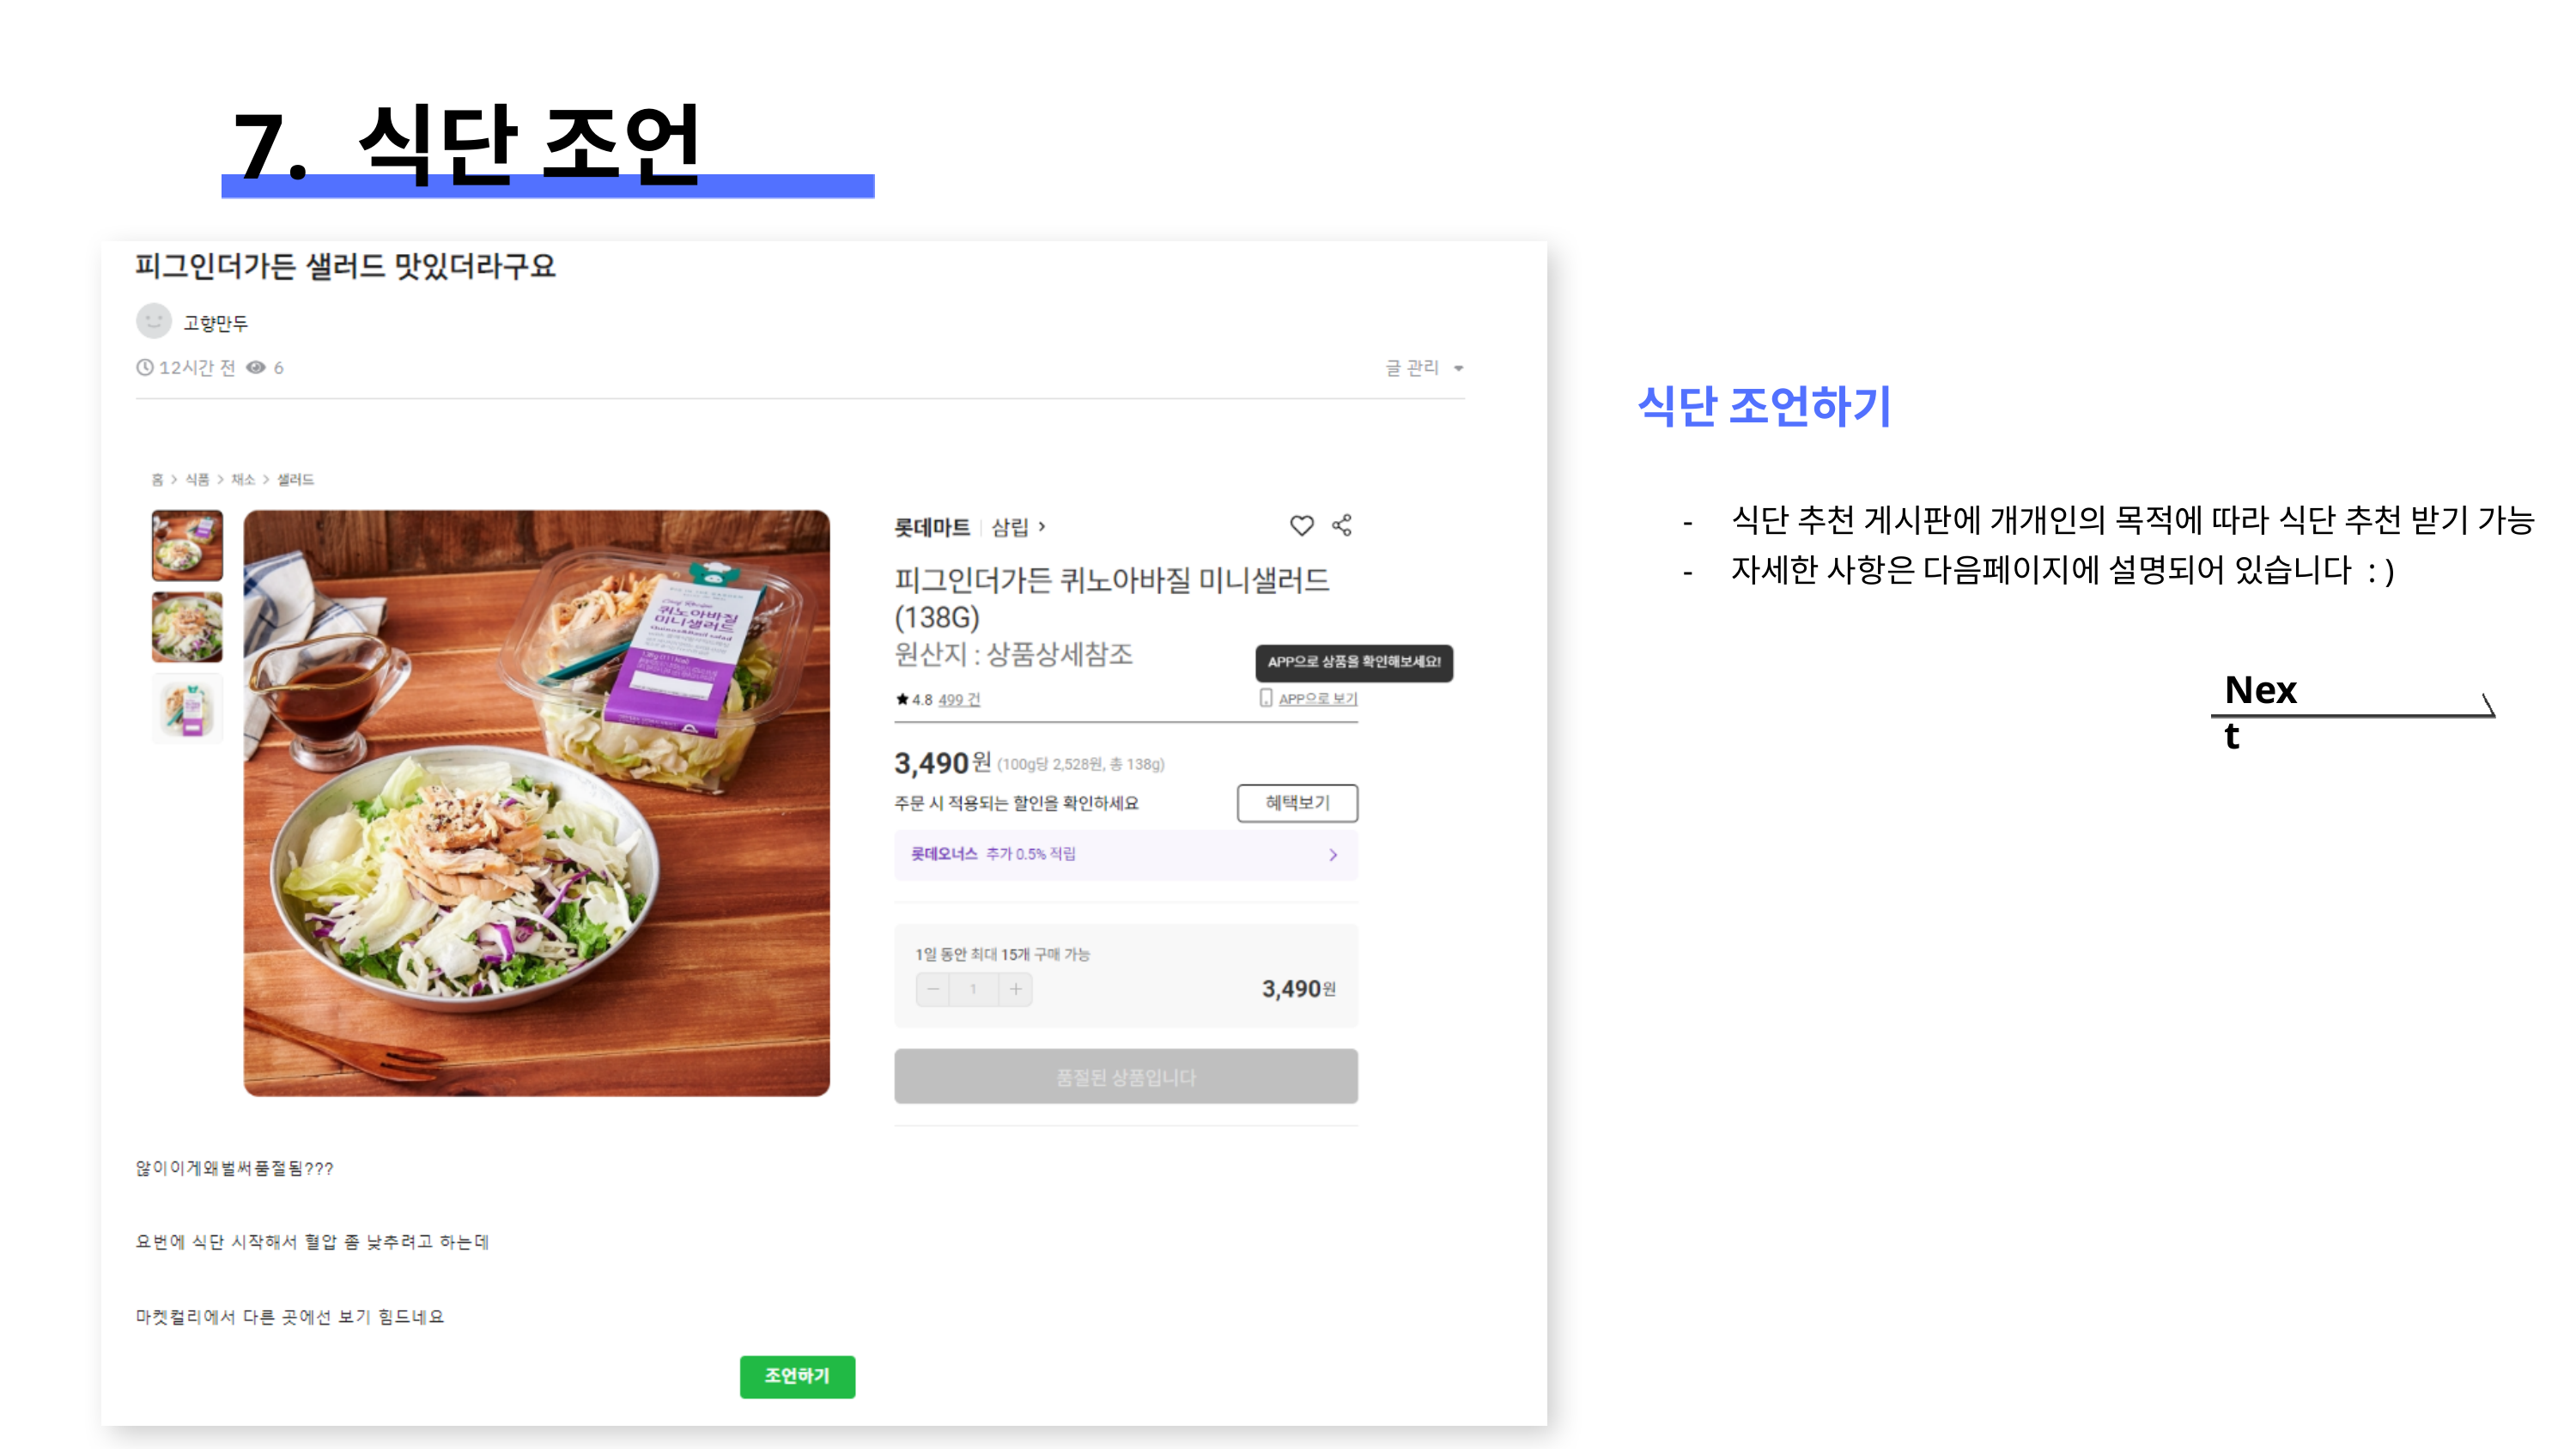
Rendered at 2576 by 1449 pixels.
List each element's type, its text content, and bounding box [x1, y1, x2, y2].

text_box 7. 식단 조언 [221, 82, 929, 203]
picture [221, 174, 875, 200]
text_box Next [2211, 659, 2326, 692]
text_box 식단 조언하기 [1550, 373, 2194, 440]
text_box 식단 추천 게시판에 개개인의 목적에 따라 식단 추천 받기 가능 자세한 사항은 다음페이지에 설명되어 있습니다 : ) [1589, 482, 2576, 596]
picture [101, 240, 1547, 1427]
text_box Next [2211, 724, 2326, 763]
picture [2211, 693, 2497, 718]
